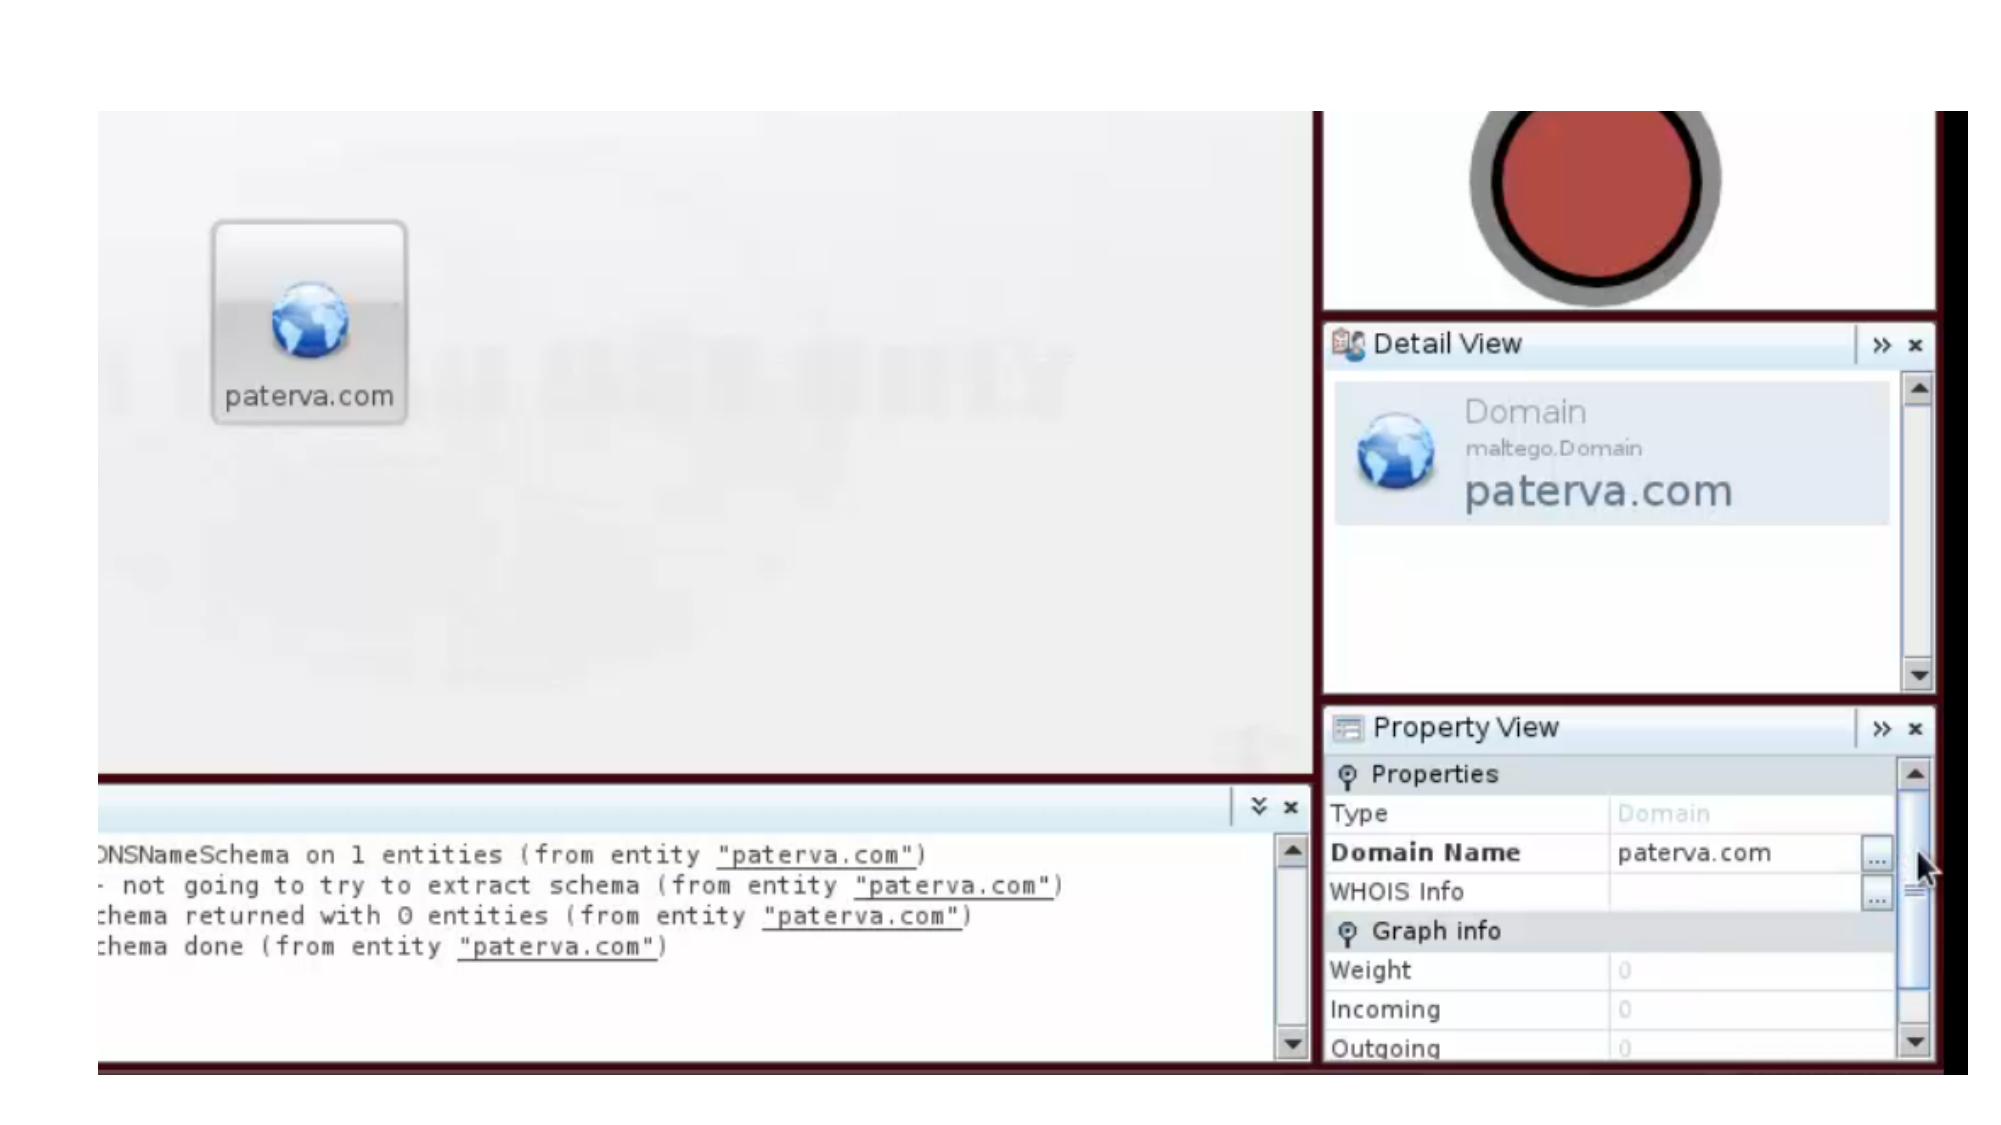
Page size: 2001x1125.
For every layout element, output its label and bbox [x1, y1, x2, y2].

picture [97, 111, 1968, 1075]
